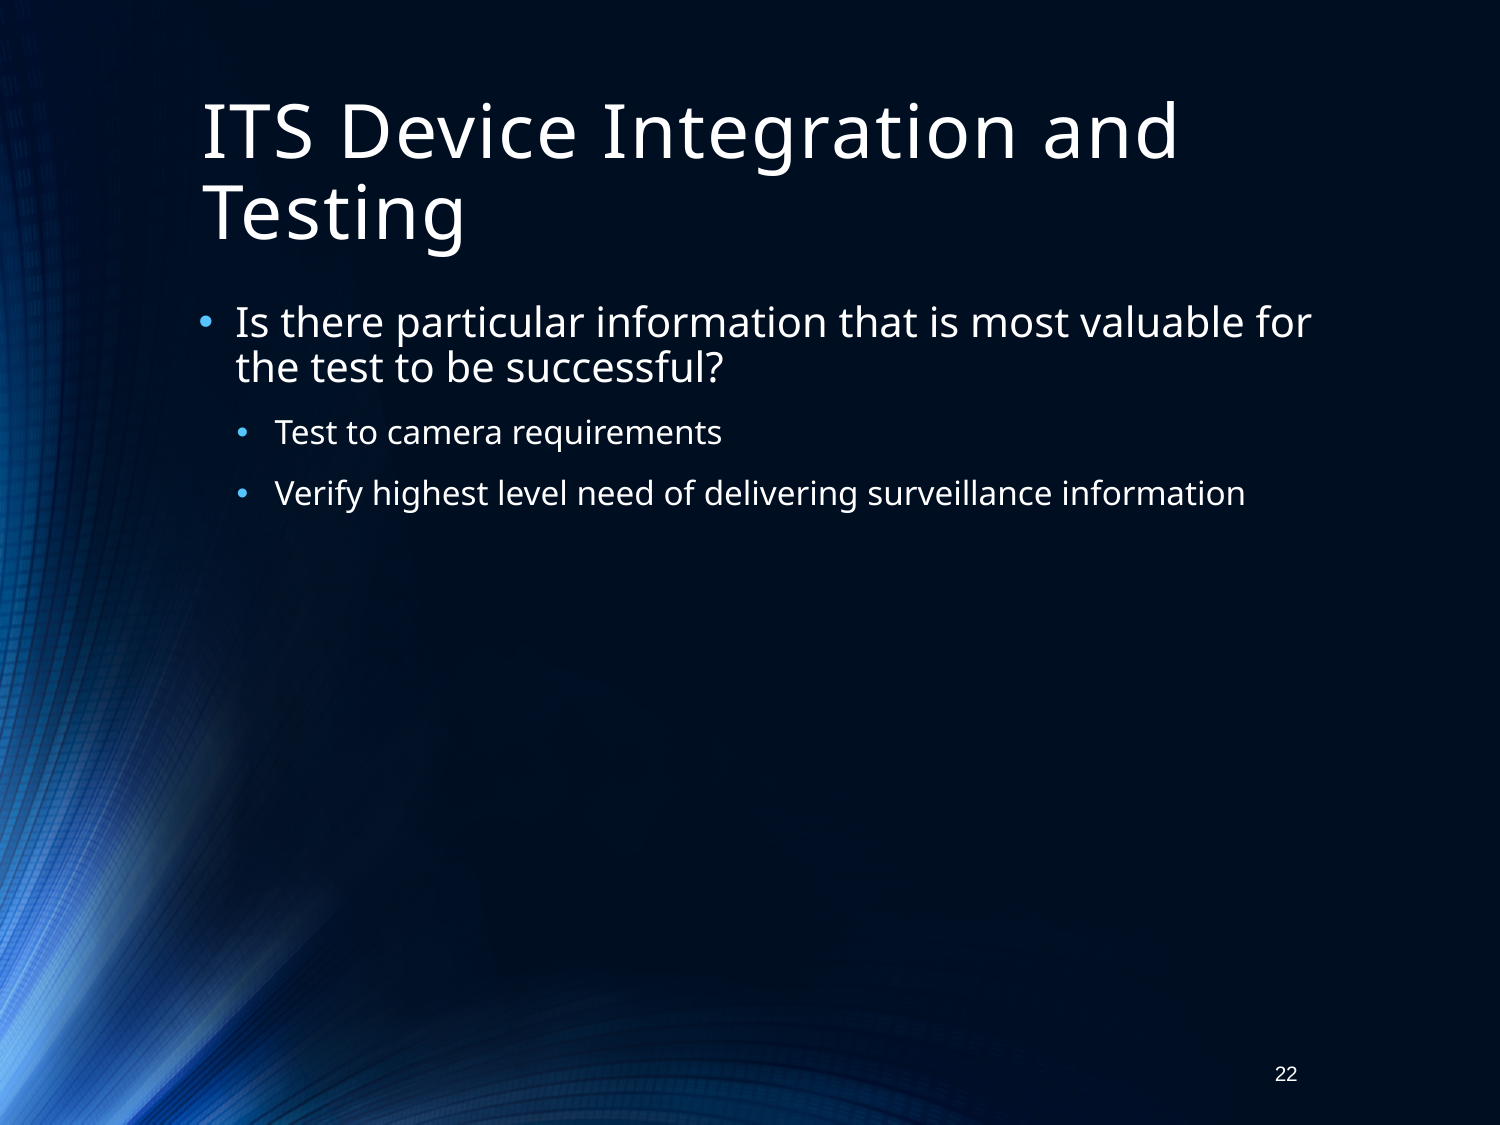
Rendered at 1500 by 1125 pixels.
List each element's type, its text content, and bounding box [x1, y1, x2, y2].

picture [0, 0, 1500, 1125]
list Is there particular information that is most valuable for the test to be successful? Test to camera requirements Verify highest level need of delivering surveillance information [183, 293, 1397, 982]
slide_number 22 [1209, 1050, 1313, 1096]
title ITS Device Integration and Testing [187, 62, 1313, 288]
